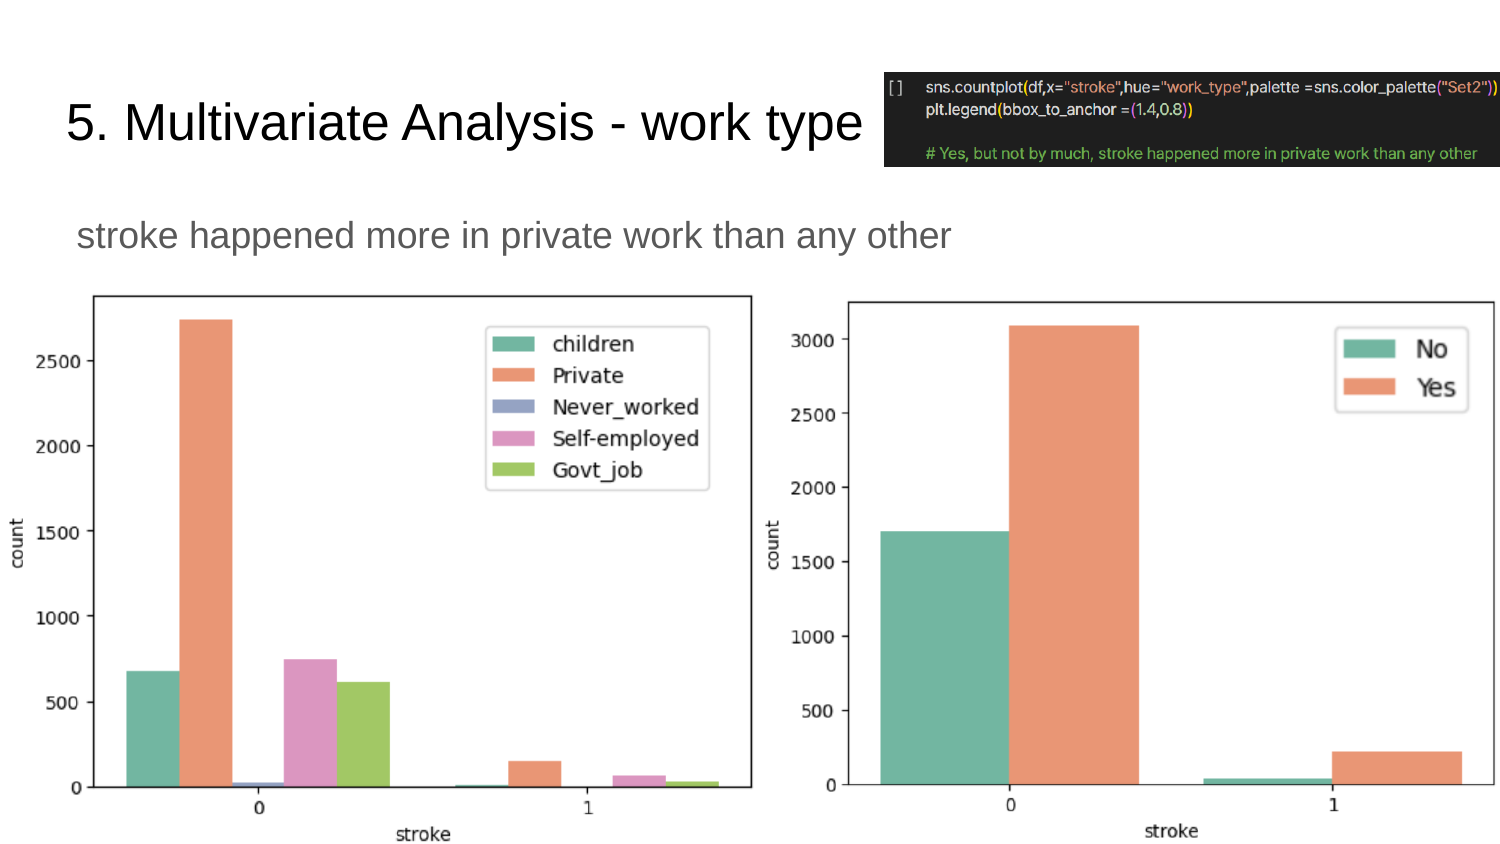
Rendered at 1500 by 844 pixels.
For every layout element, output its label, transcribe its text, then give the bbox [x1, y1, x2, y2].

title 5. Multivariate Analysis - work type [51, 72, 883, 167]
picture [0, 283, 1500, 844]
picture [884, 72, 1500, 168]
list stroke happened more in private work than any other [51, 189, 1449, 292]
